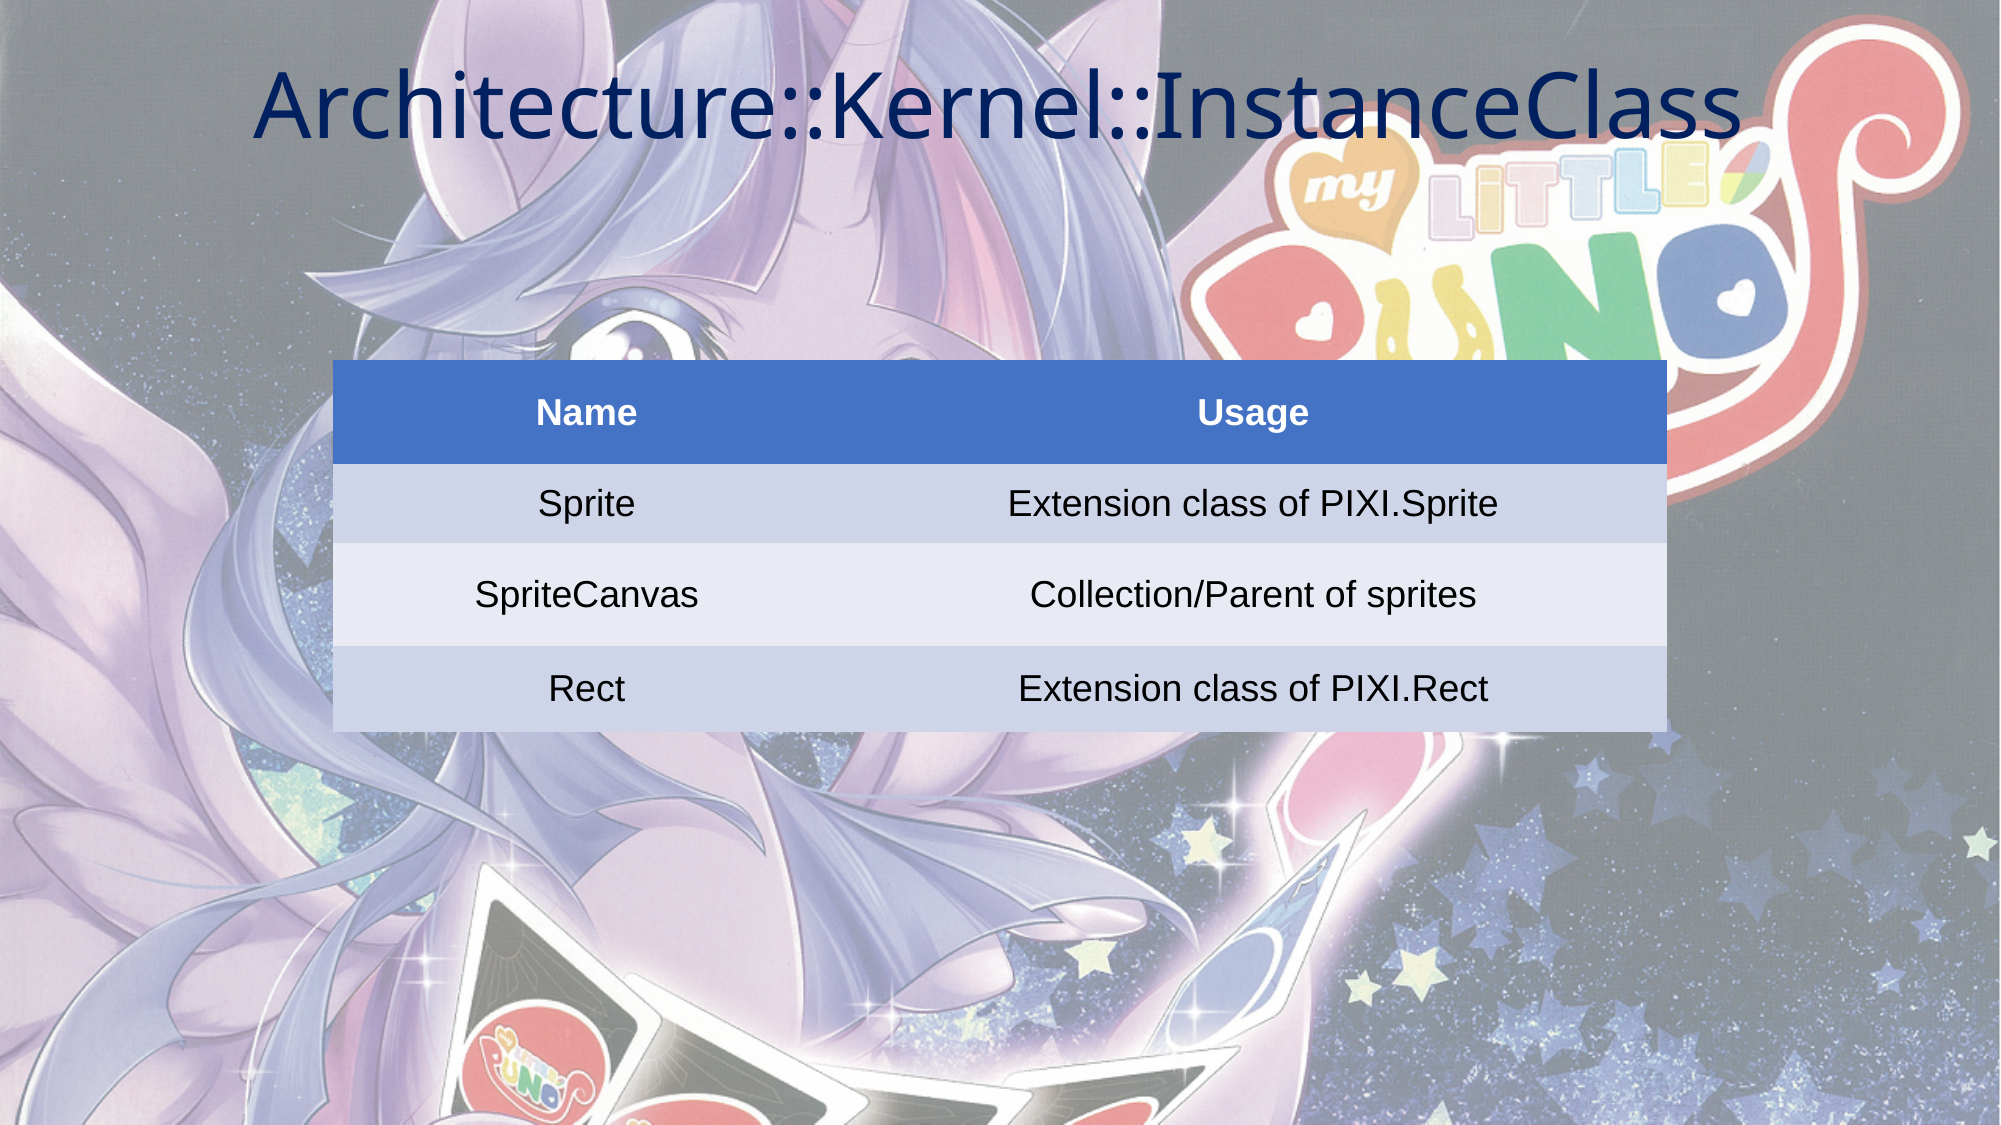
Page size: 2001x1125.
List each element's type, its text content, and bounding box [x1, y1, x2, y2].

table_cell Sprite [333, 464, 840, 543]
table_cell Rect [333, 646, 840, 732]
table_cell SpriteCanvas [333, 543, 840, 646]
table_header Usage [840, 360, 1667, 464]
table_cell Extension class of PIXI.Rect [840, 646, 1667, 732]
table_cell Extension class of PIXI.Sprite [840, 464, 1667, 543]
table_cell Collection/Parent of sprites [840, 543, 1667, 646]
title Architecture::Kernel::InstanceClass [137, 0, 1863, 218]
table_header Name [333, 360, 840, 464]
picture [0, 0, 2001, 1125]
